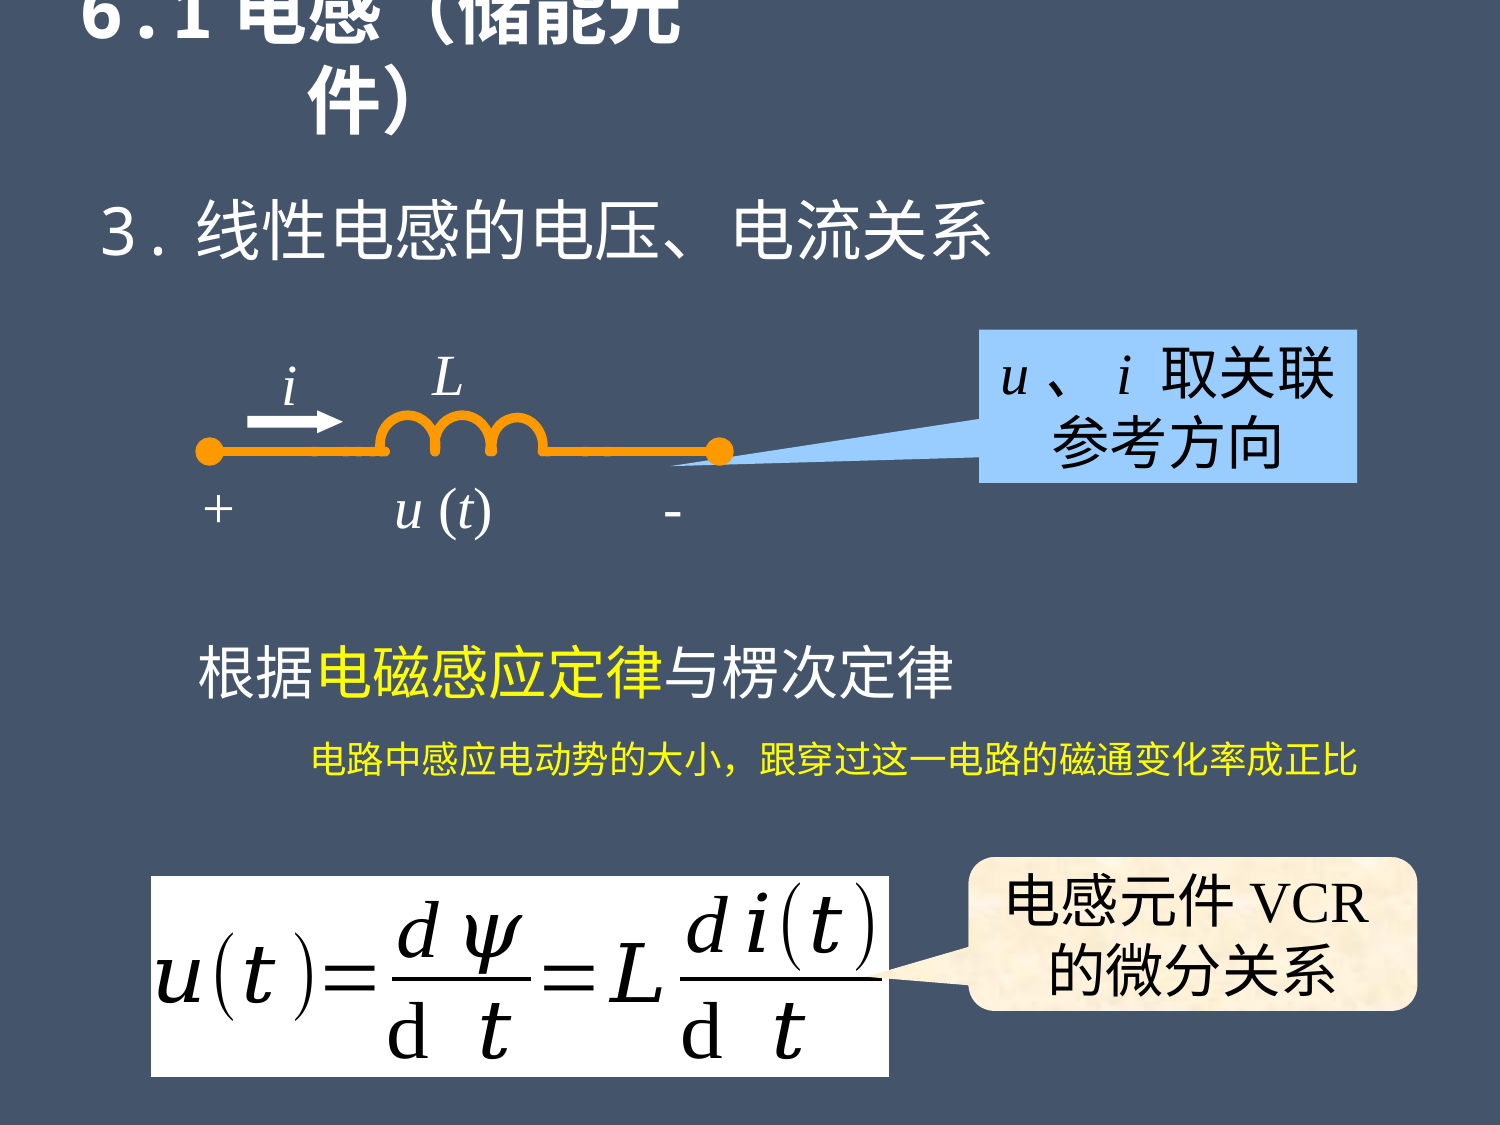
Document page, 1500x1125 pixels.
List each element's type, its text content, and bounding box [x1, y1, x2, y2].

text_box 3.线性电感的电压、电流关系 [83, 181, 1011, 277]
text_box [175, 329, 743, 548]
text_box 根据电磁感应定律与楞次定律 [150, 628, 1002, 714]
text_box u、i 取关联参考方向 [743, 329, 1358, 483]
text_box 电感元件VCR的微分关系 [865, 857, 1418, 1011]
text_box 电路中感应电动势的大小，跟穿过这一电路的磁通变化率成正比 [294, 728, 1409, 789]
text_box 6.1电感（储能元件） [28, 0, 734, 151]
